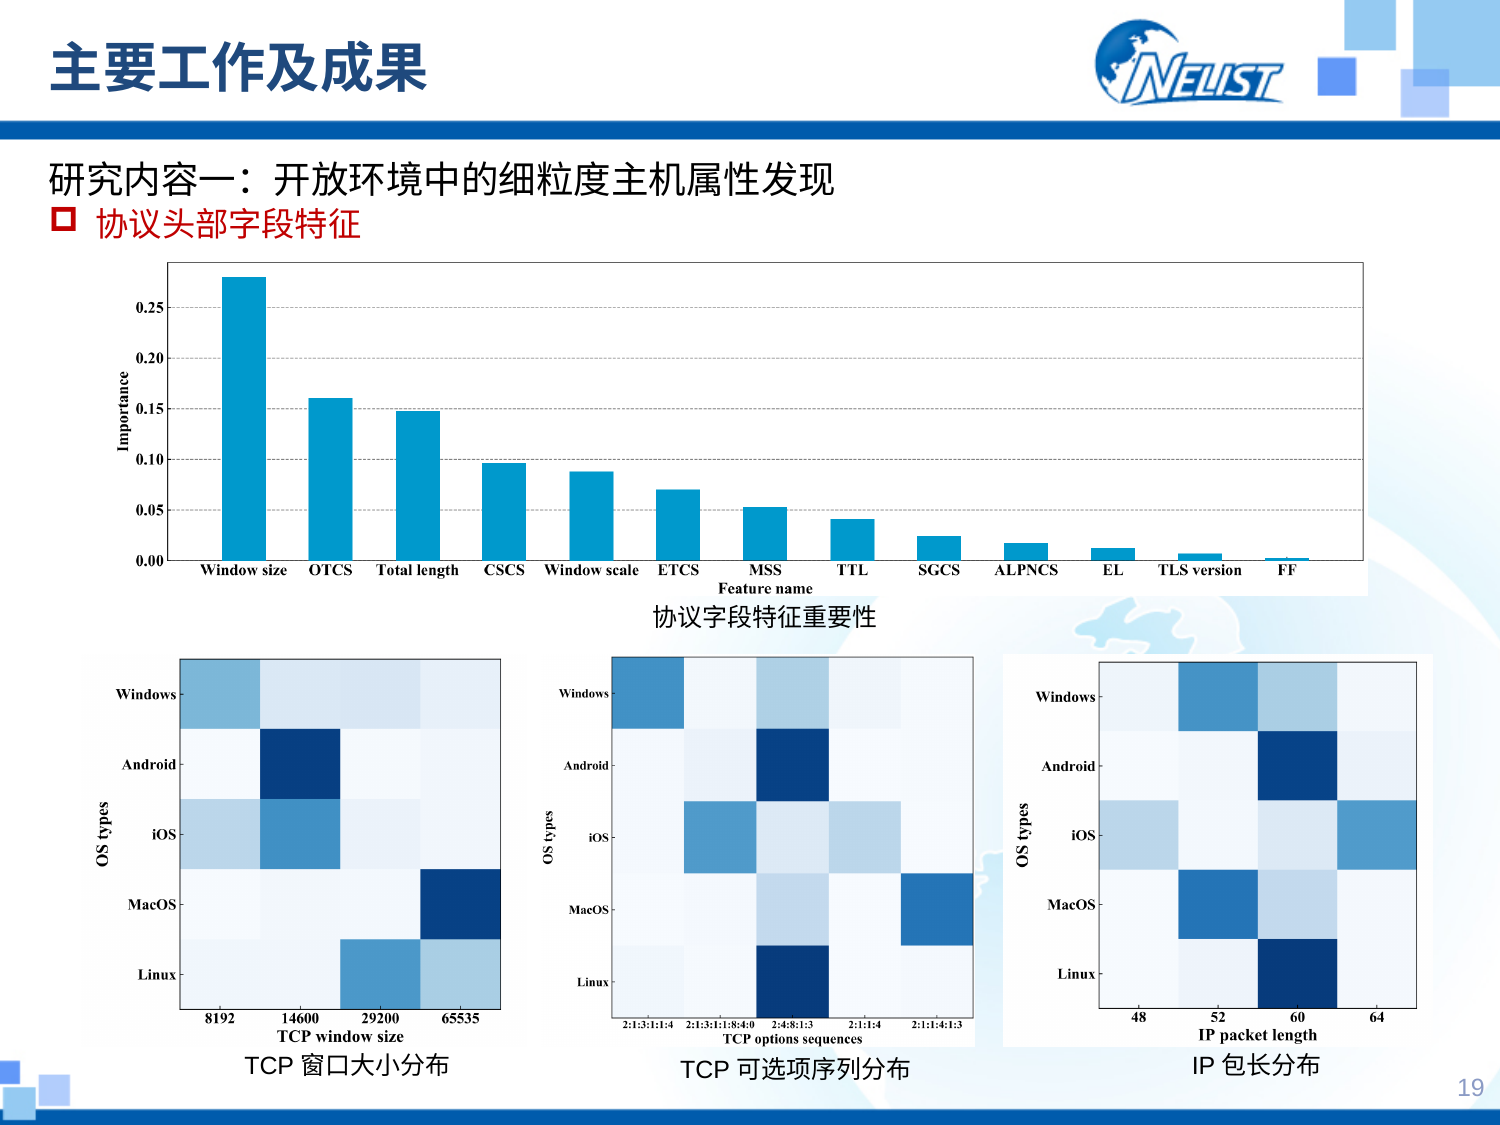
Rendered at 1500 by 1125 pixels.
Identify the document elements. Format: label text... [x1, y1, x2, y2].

title 主要工作及成果 [33, 18, 1437, 114]
text_box 研究内容一：开放环境中的细粒度主机属性发现 [33, 148, 1438, 209]
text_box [1003, 654, 1437, 1089]
slide_number 18 [1162, 1056, 1500, 1117]
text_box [81, 654, 528, 1089]
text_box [541, 654, 976, 1093]
picture [0, 0, 1500, 1125]
text_box 协议头部字段特征 [33, 196, 886, 251]
text_box 协议字段特征重要性 [628, 604, 902, 639]
